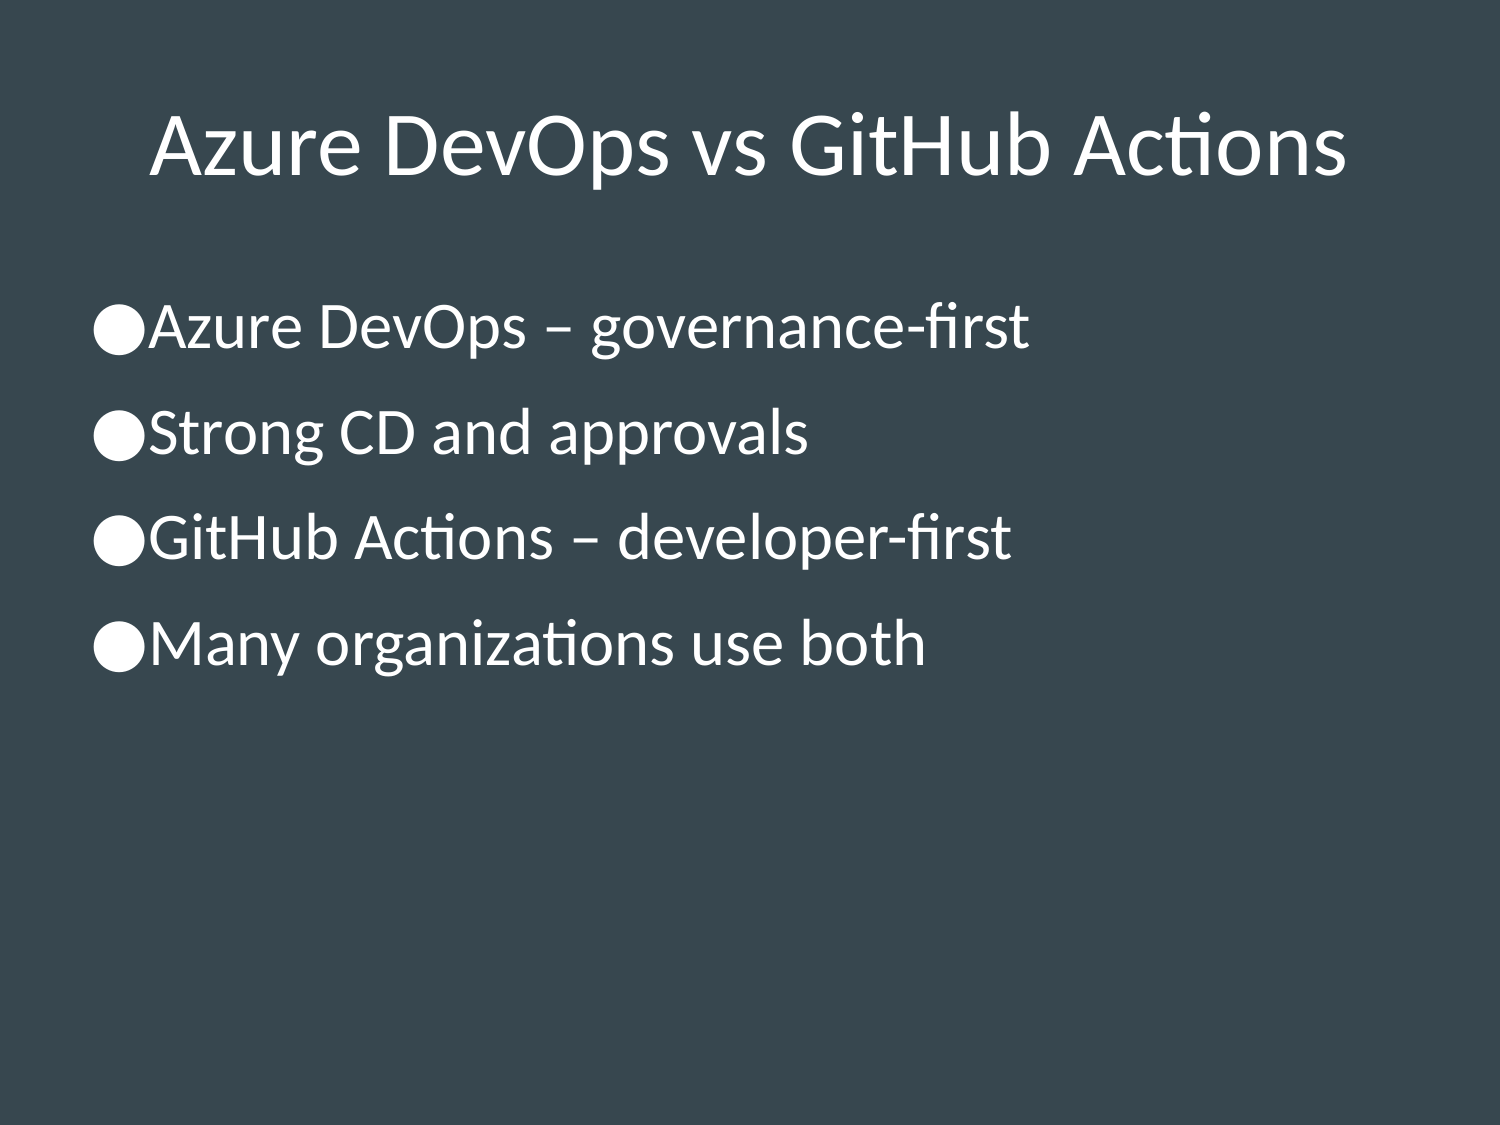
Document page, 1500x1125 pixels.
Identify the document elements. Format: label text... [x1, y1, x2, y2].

title Azure DevOps vs GitHub Actions [75, 45, 1425, 233]
list Azure DevOps – governance-first Strong CD and approvals GitHub Actions – developer-first Many organizations use both [75, 262, 1425, 1005]
